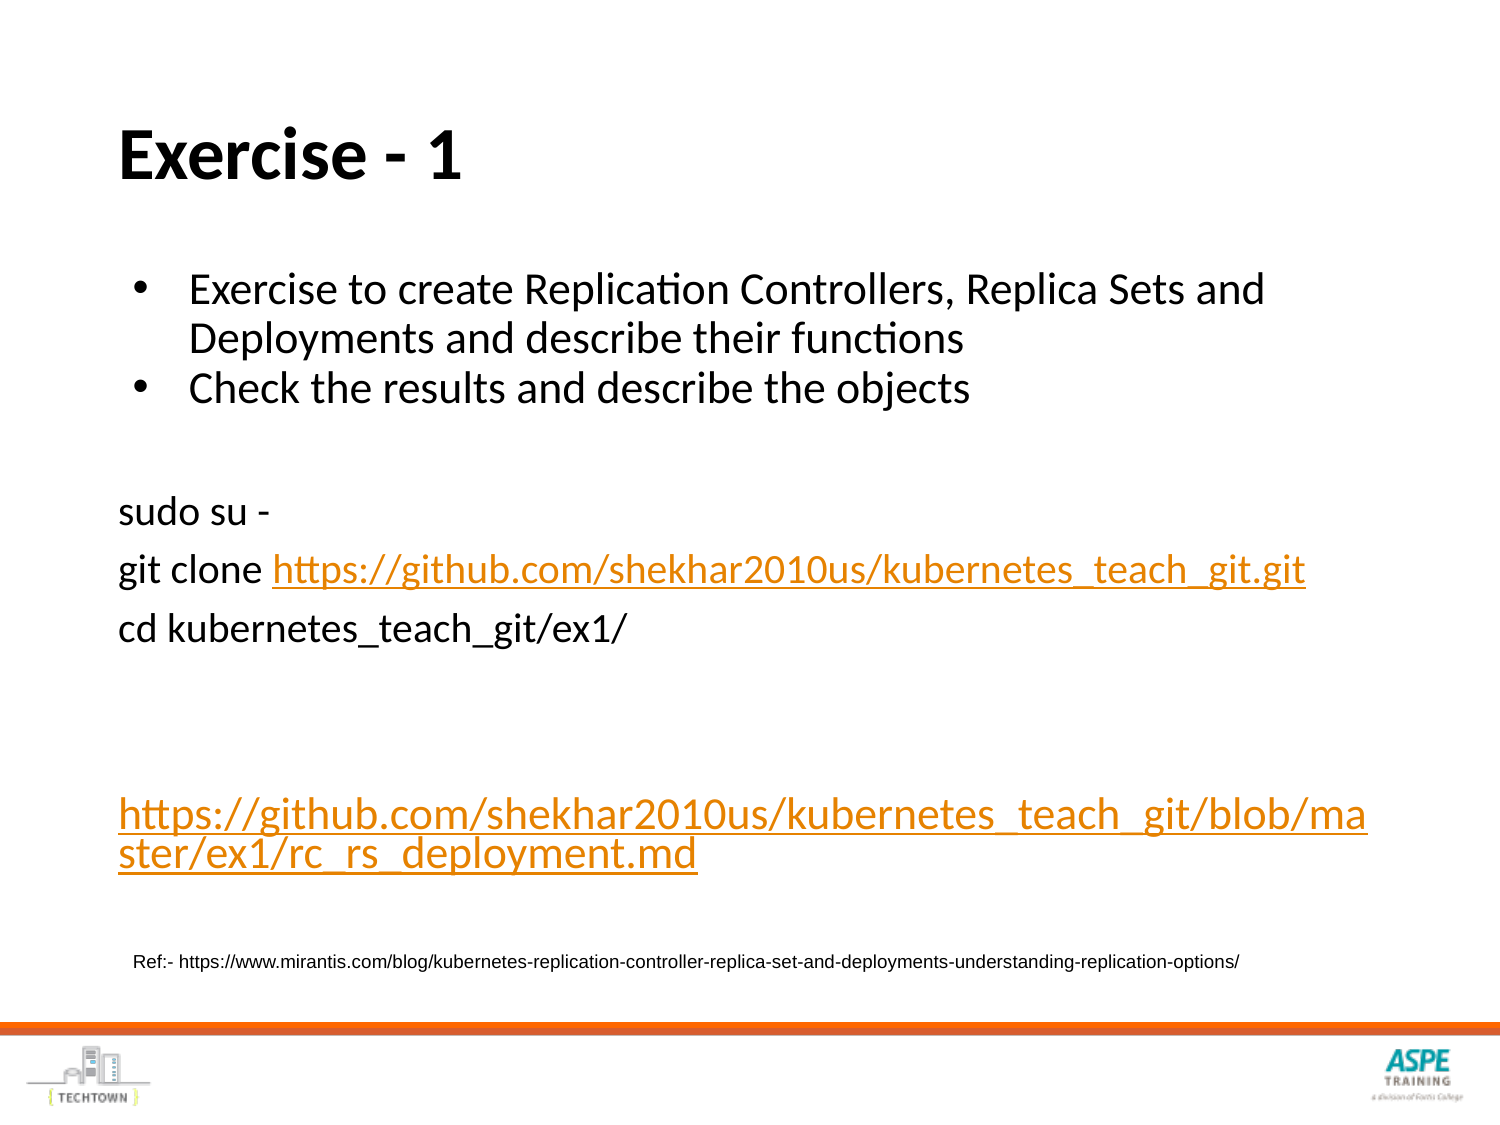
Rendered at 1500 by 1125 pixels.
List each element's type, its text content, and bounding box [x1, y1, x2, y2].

title Exercise - 1 [103, 59, 1397, 249]
list Exercise to create Replication Controllers, Replica Sets and Deployments and describe their functions Check the results and describe the objects sudo su - git clone https://github.com/shekhar2010us/kubernetes_teach_git.git cd kubernetes_teach_git/ex1/ https://github.com/shekhar2010us/kubernetes_teach_git/blob/master/ex1/rc_rs_deployment.md [103, 249, 1397, 1014]
text_box Ref:- https://www.mirantis.com/blog/kubernetes-replication-controller-replica-set-and-deployments-understanding-replication-options/ [117, 934, 1433, 990]
